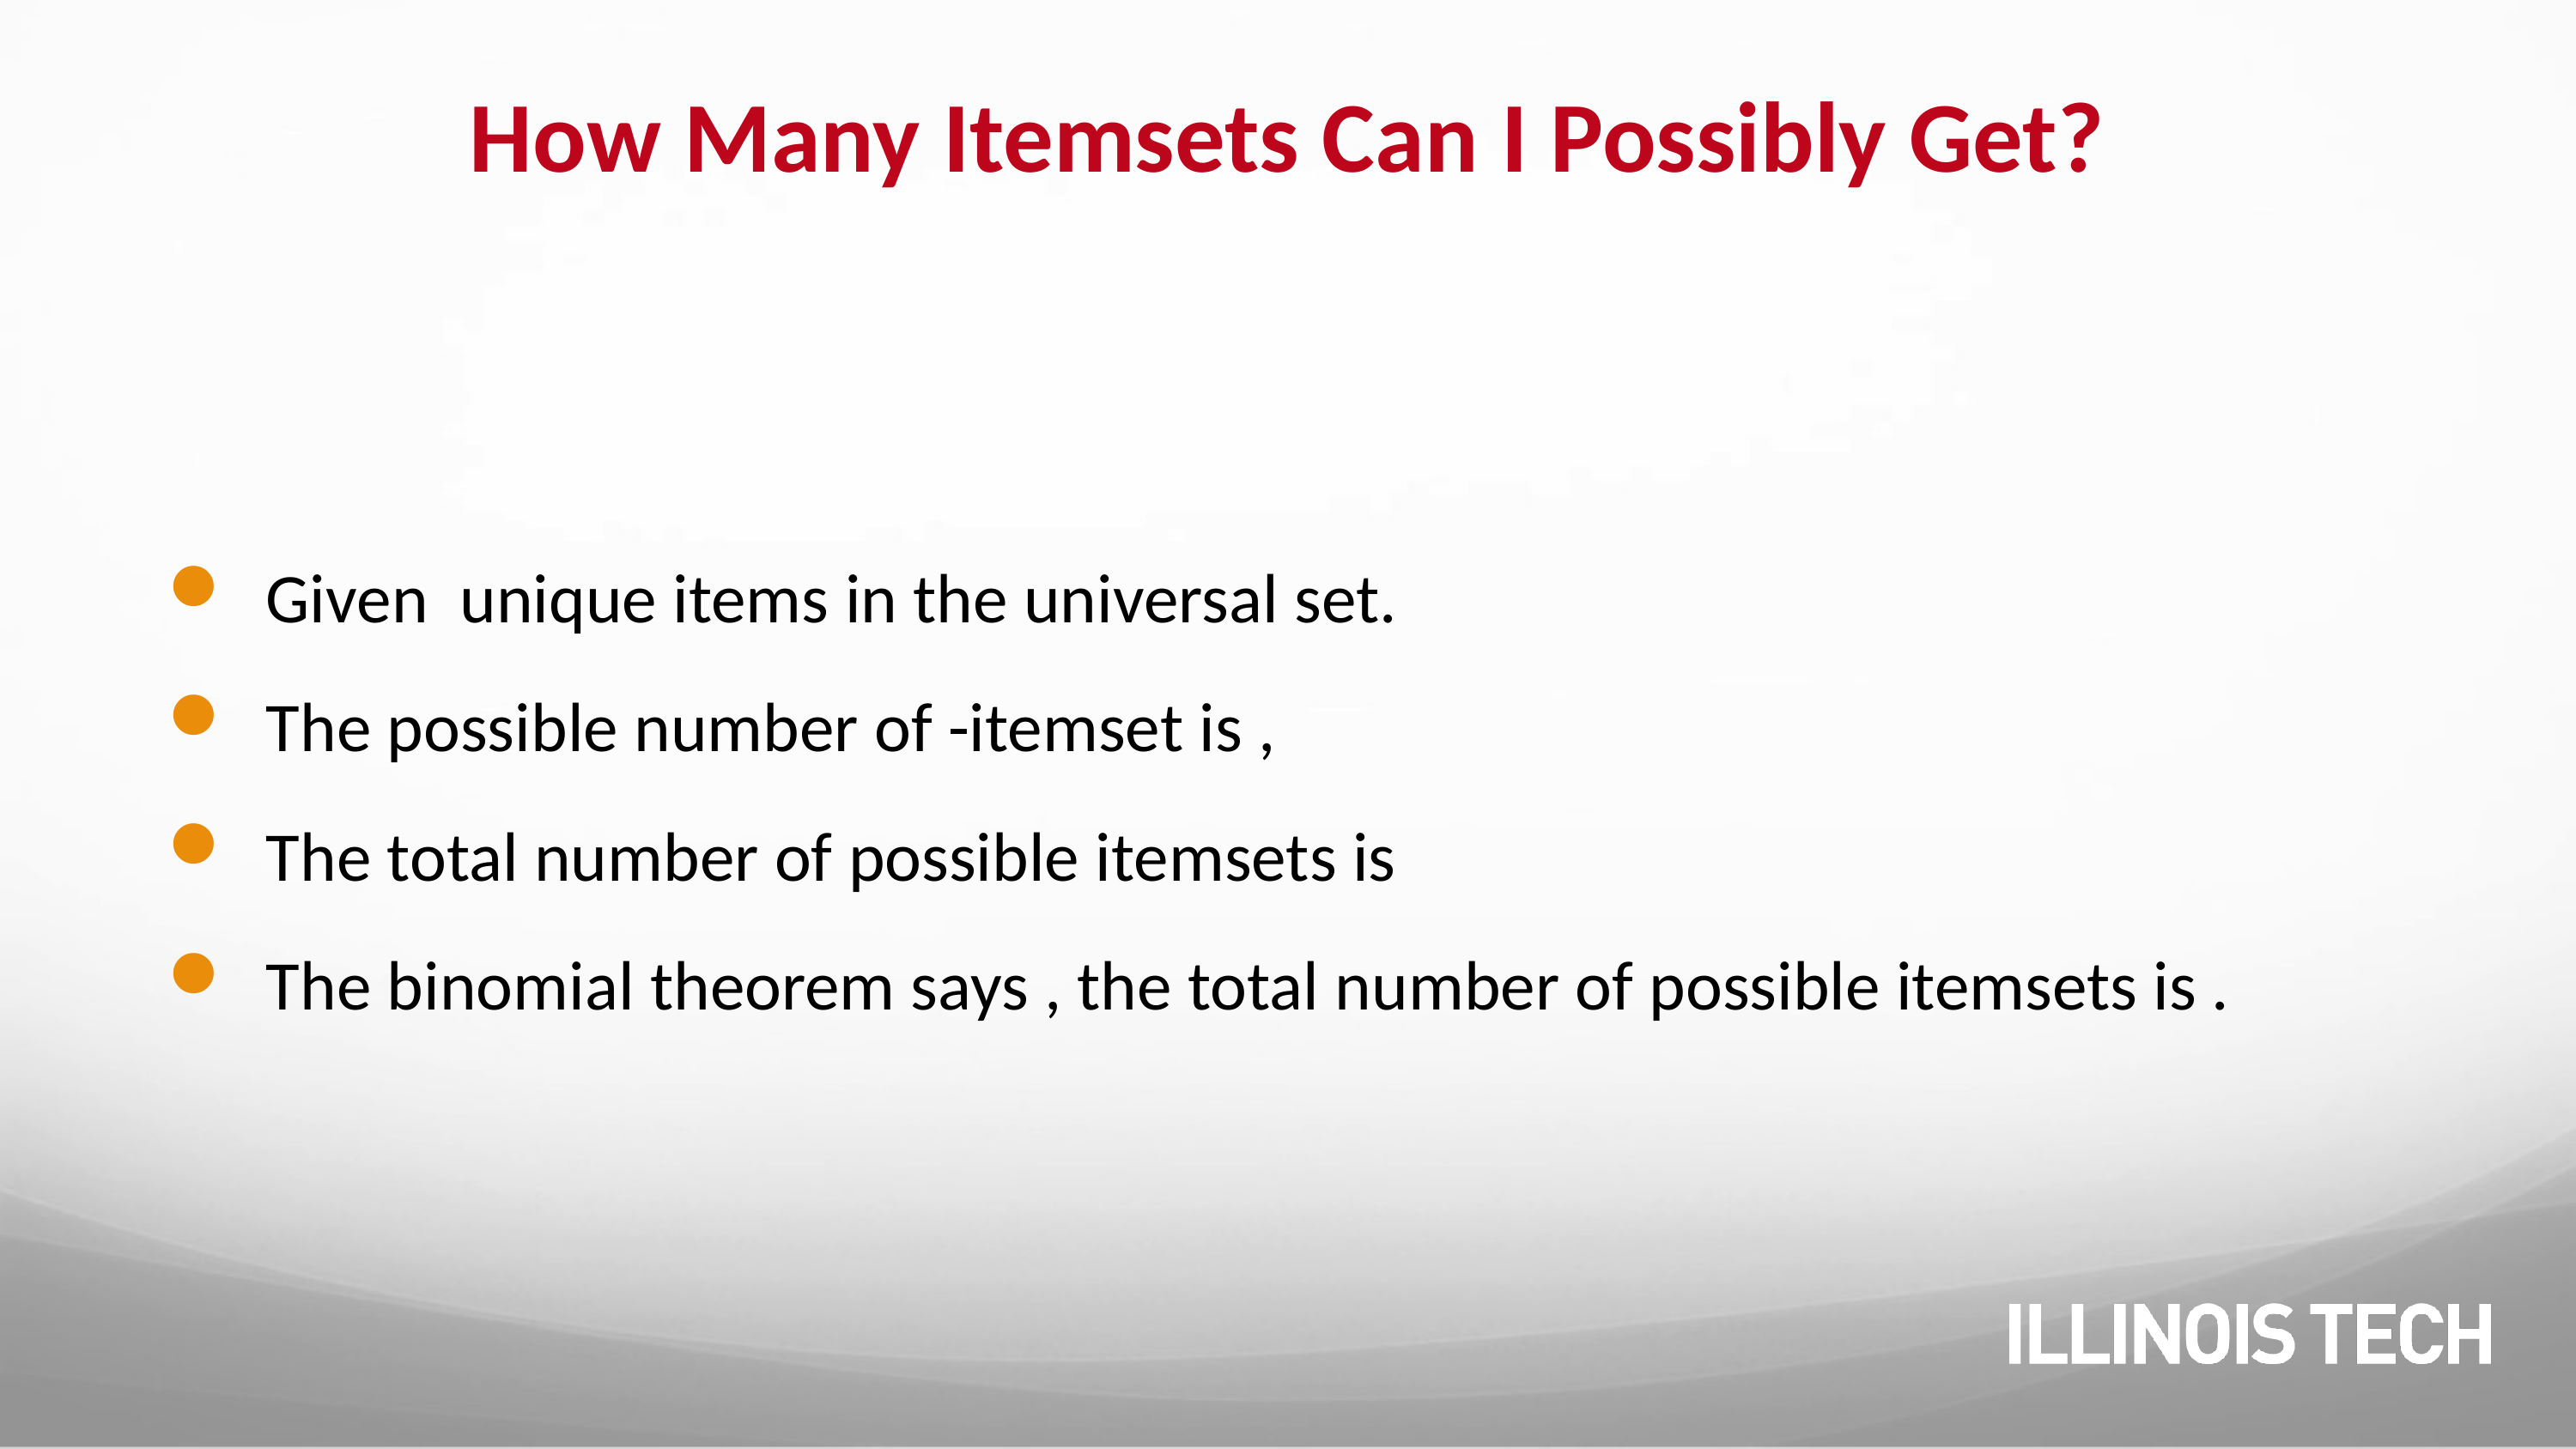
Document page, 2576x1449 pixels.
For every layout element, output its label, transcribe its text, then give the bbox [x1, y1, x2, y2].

picture [0, 0, 2576, 1449]
title How Many Itemsets Can I Possibly Get? [155, 22, 2421, 241]
